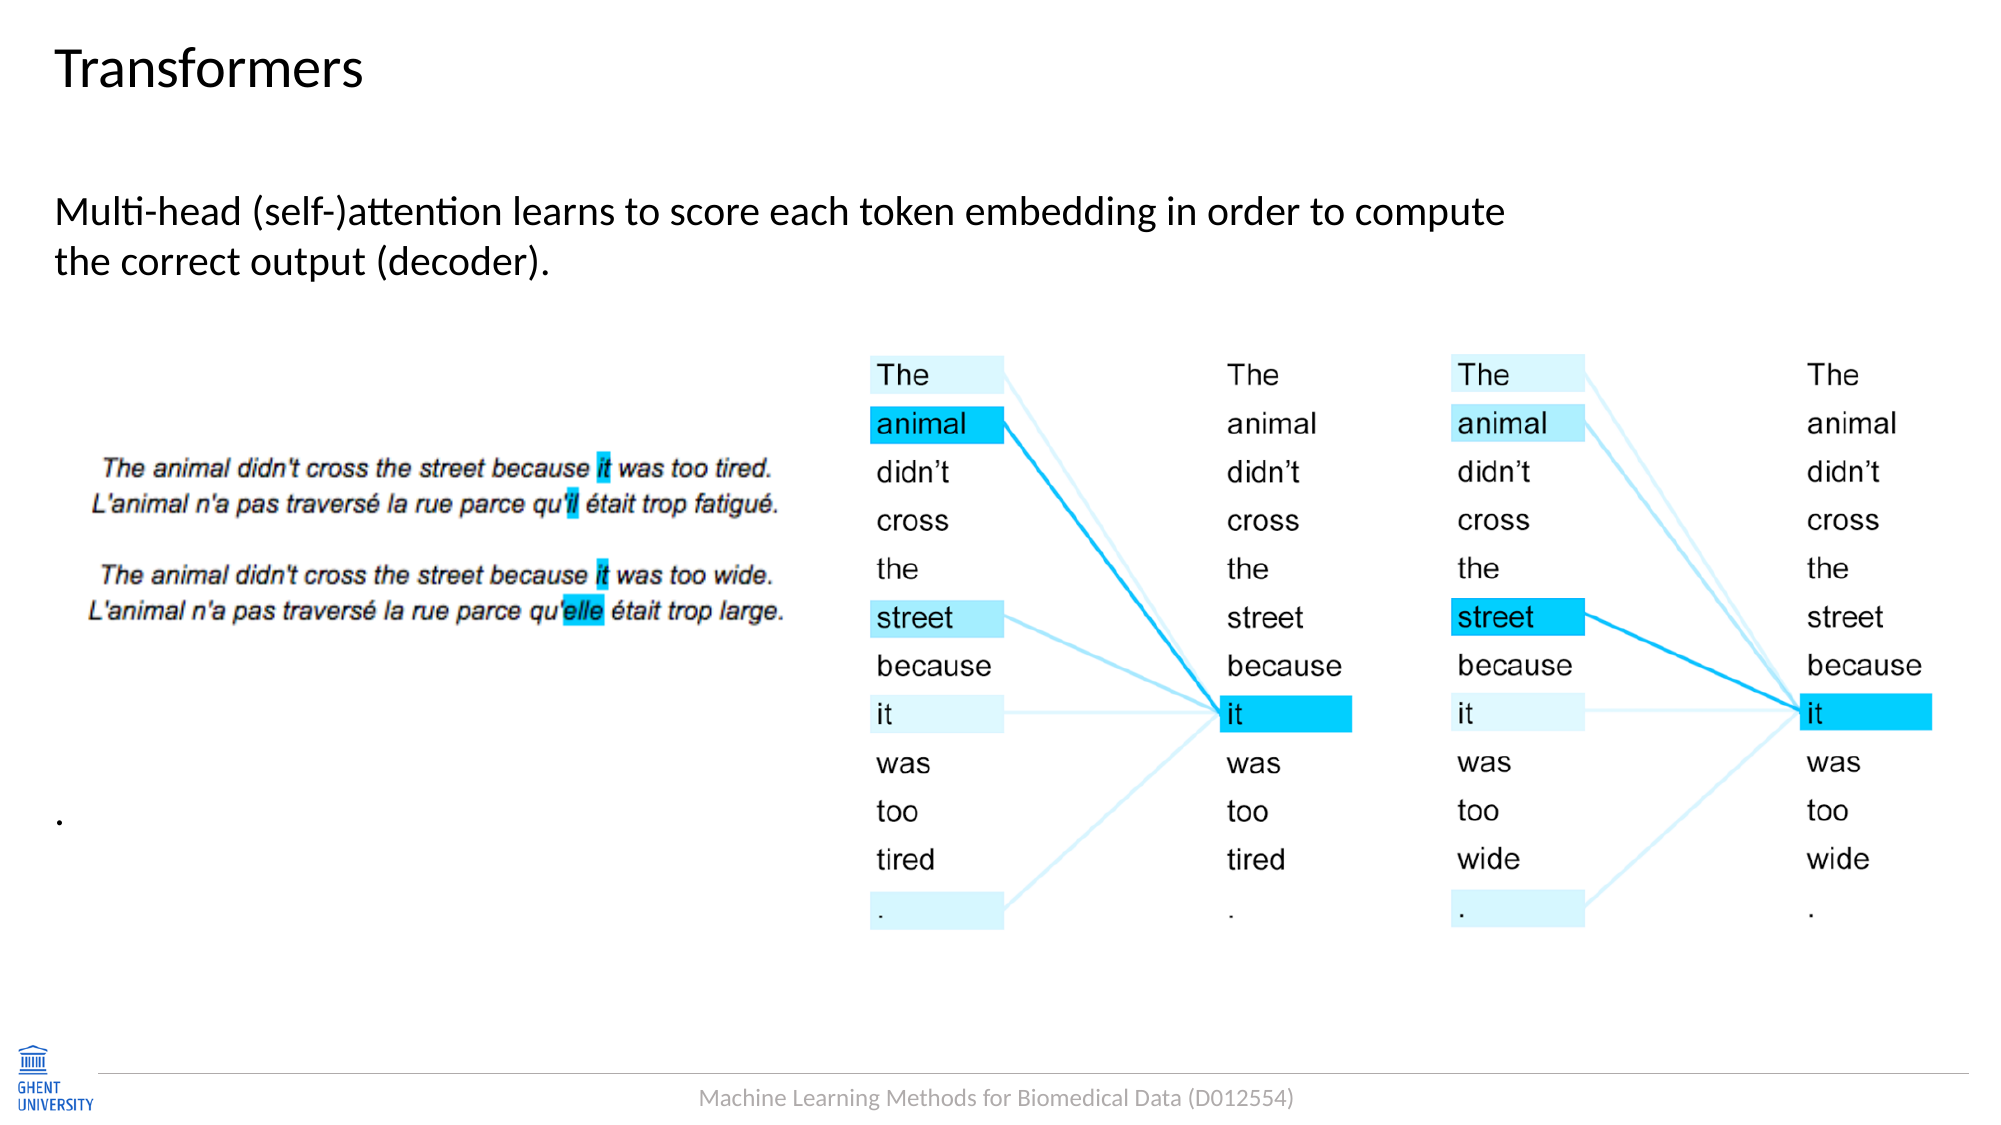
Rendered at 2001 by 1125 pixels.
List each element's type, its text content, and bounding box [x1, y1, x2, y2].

picture [85, 442, 789, 642]
text_box Multi-head (self-)attention learns to score each token embedding in order to compute the correct output (decoder). . [39, 176, 1576, 892]
text_box Machine Learning Methods for Biomedical Data (D012554) [10, 1074, 1990, 1120]
picture [862, 329, 1371, 969]
picture [1416, 334, 1961, 949]
text_box Transformers [39, 21, 1967, 107]
picture [10, 1031, 101, 1118]
